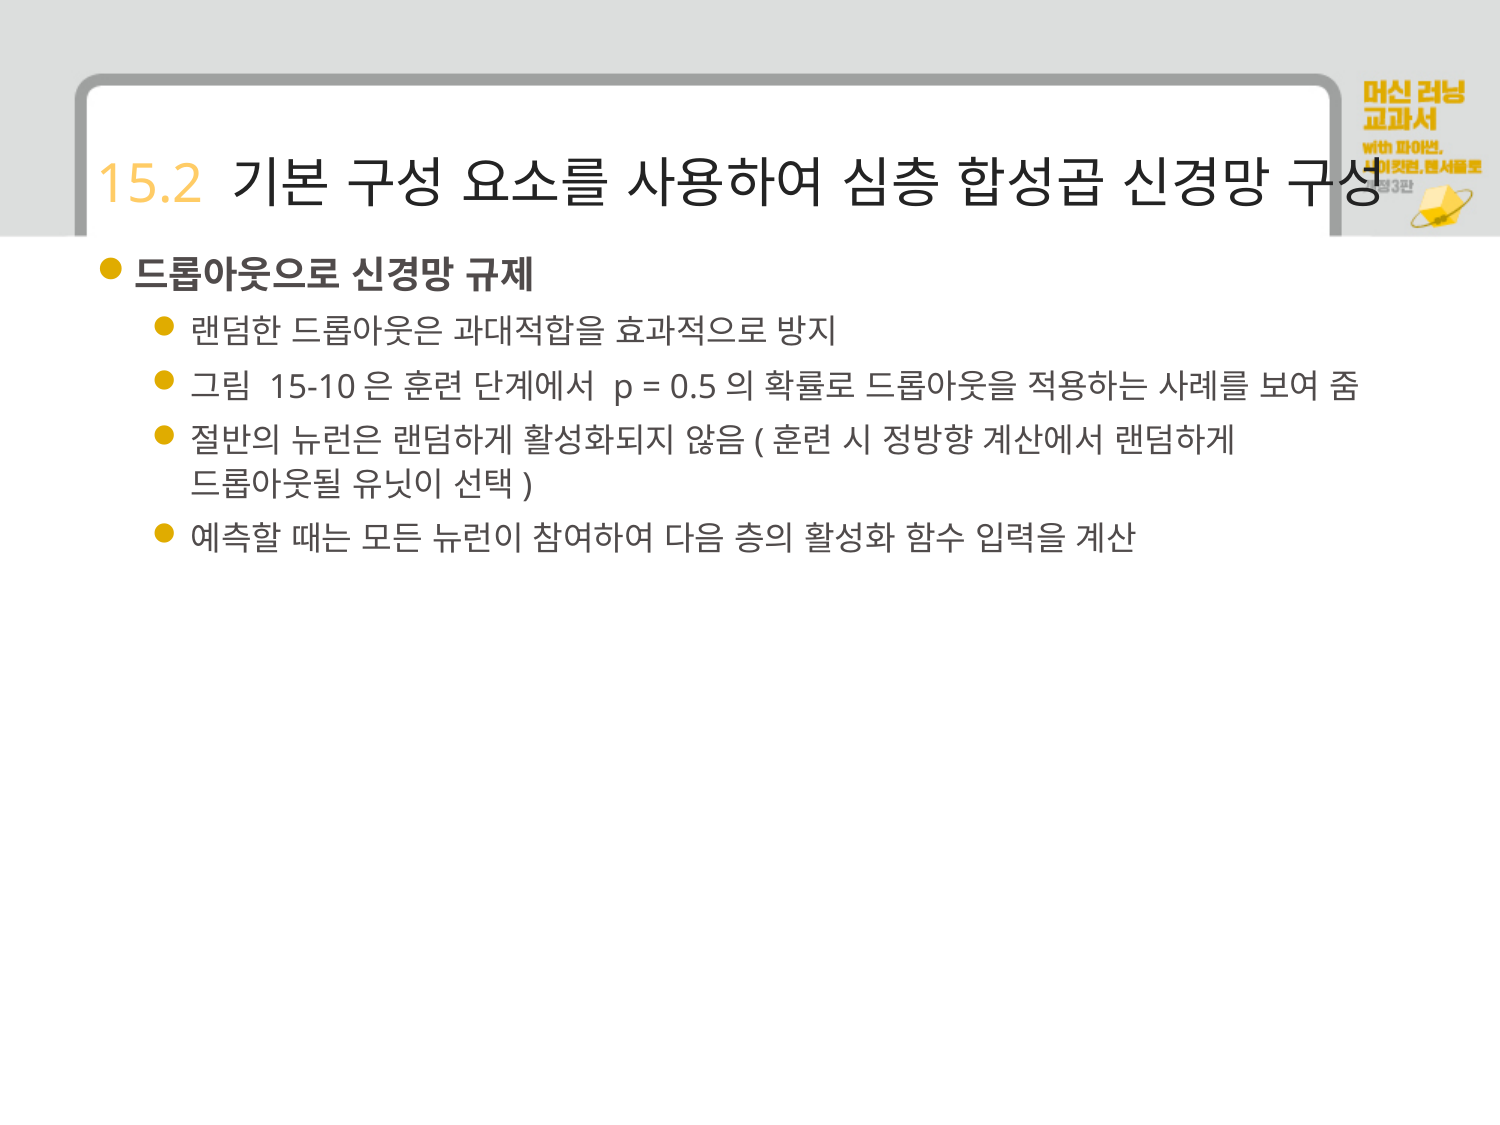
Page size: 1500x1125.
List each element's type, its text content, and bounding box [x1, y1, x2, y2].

title 15.2 기본 구성 요소를 사용하여 심층 합성곱 신경망 구성 [81, 90, 1412, 222]
list 드롭아웃으로 신경망 규제 랜덤한 드롭아웃은 과대적합을 효과적으로 방지 그림 15-10은 훈련 단계에서 p = 0.5의 확률로 드롭아웃을 적용하는 사례를 보여 줌 절반의 뉴런은 랜덤하게 활성화되지 않음(훈련 시 정방향 계산에서 랜덤하게 드롭아웃될 유닛이 선택) 예측할 때는 모든 뉴런이 참여하여 다음 층의 활성화 함수 입력을 계산 [81, 239, 1412, 1054]
picture [0, 0, 1500, 1125]
